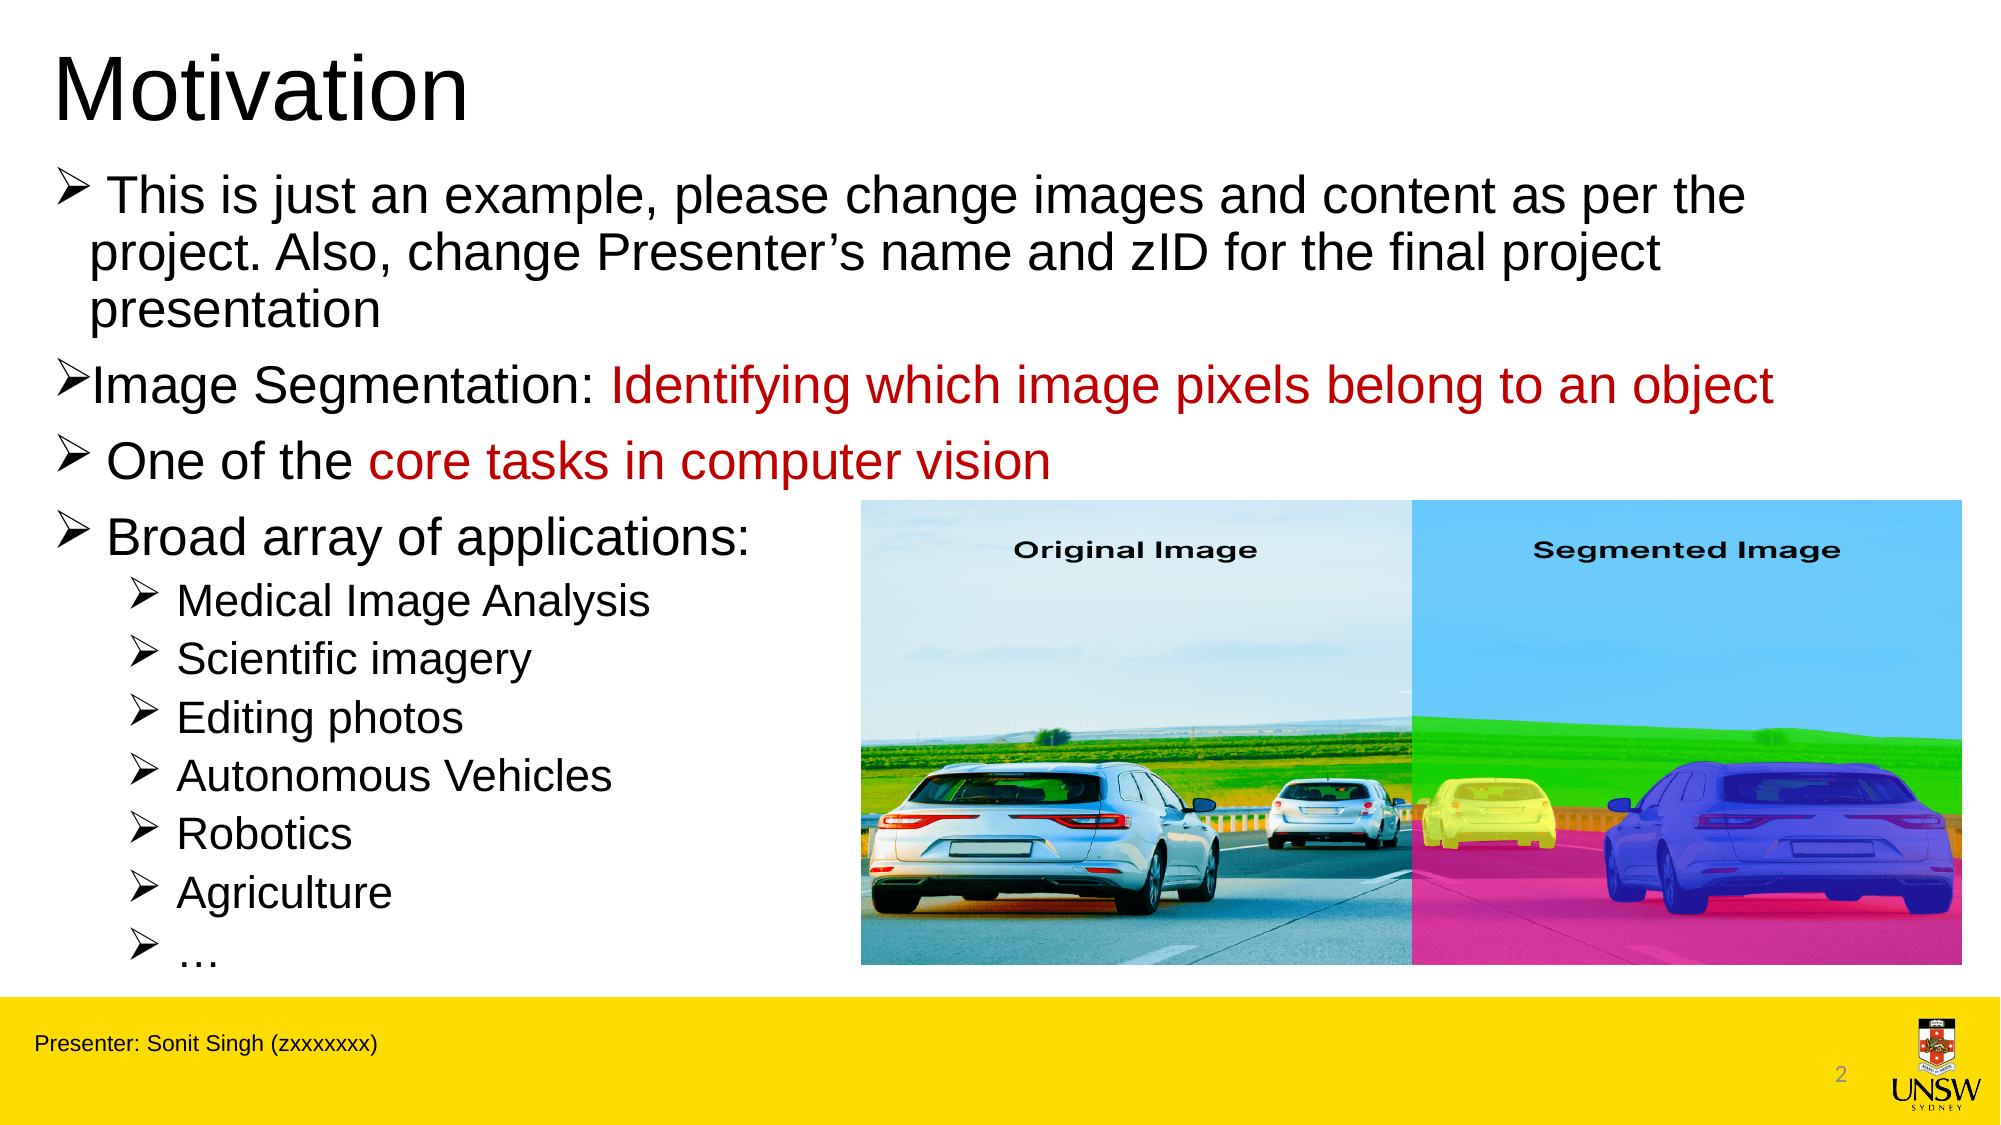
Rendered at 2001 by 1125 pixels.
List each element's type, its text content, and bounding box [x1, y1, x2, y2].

slide_number 2 [1412, 1042, 1863, 1103]
text_box Presenter: Sonit Singh (zxxxxxxx) [19, 1021, 1222, 1064]
picture [861, 500, 1962, 965]
picture [1887, 1007, 1986, 1122]
title Motivation [37, 22, 1946, 159]
list This is just an example, please change images and content as per the project. Also, change Presenter’s name and zID for the final project presentation Image Segmentation: Identifying which image pixels belong to an object One of the core tasks in computer vision Broad array of applications: Medical Image Analysis Scientific imagery Editing photos Autonomous Vehicles Robotics Agriculture … [37, 159, 1946, 986]
